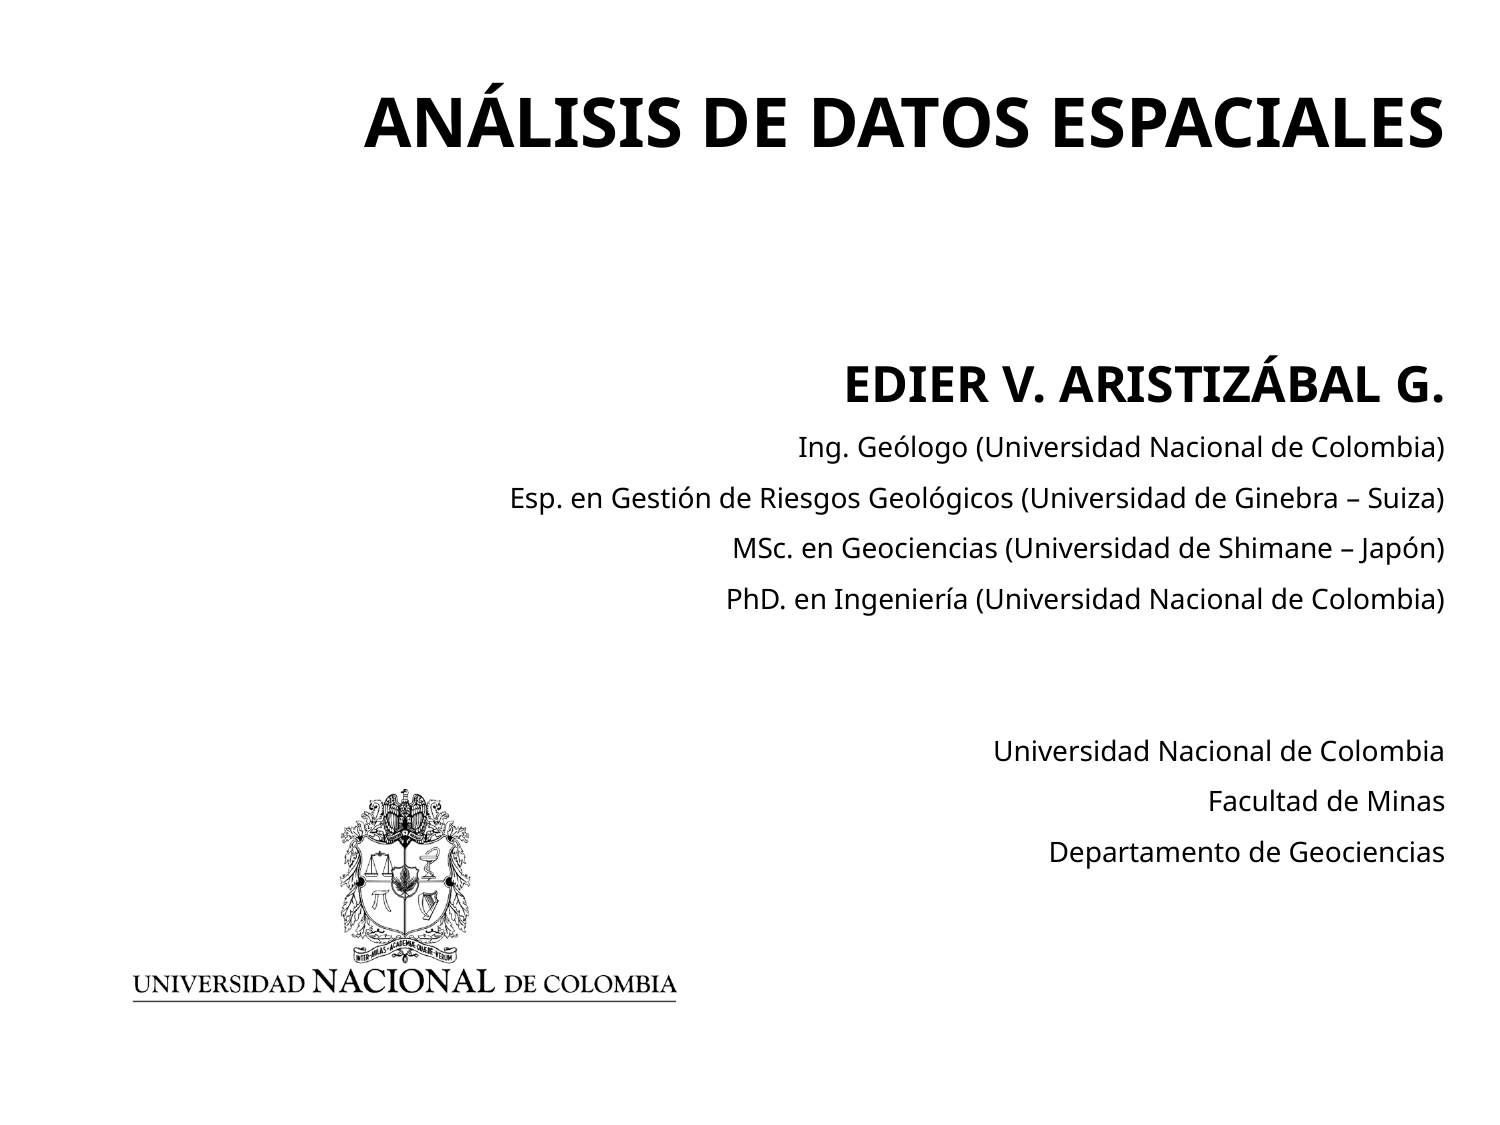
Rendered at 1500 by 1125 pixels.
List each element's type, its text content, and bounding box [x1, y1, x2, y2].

text_box ANÁLISIS DE DATOS ESPACIALES EDIER V. ARISTIZÁBAL G. Ing. Geólogo (Universidad Nacional de Colombia) Esp. en Gestión de Riesgos Geológicos (Universidad de Ginebra – Suiza) MSc. en Geociencias (Universidad de Shimane – Japón) PhD. en Ingeniería (Universidad Nacional de Colombia) Universidad Nacional de Colombia Facultad de Minas Departamento de Geociencias [32, 71, 1461, 253]
picture [132, 789, 677, 1009]
